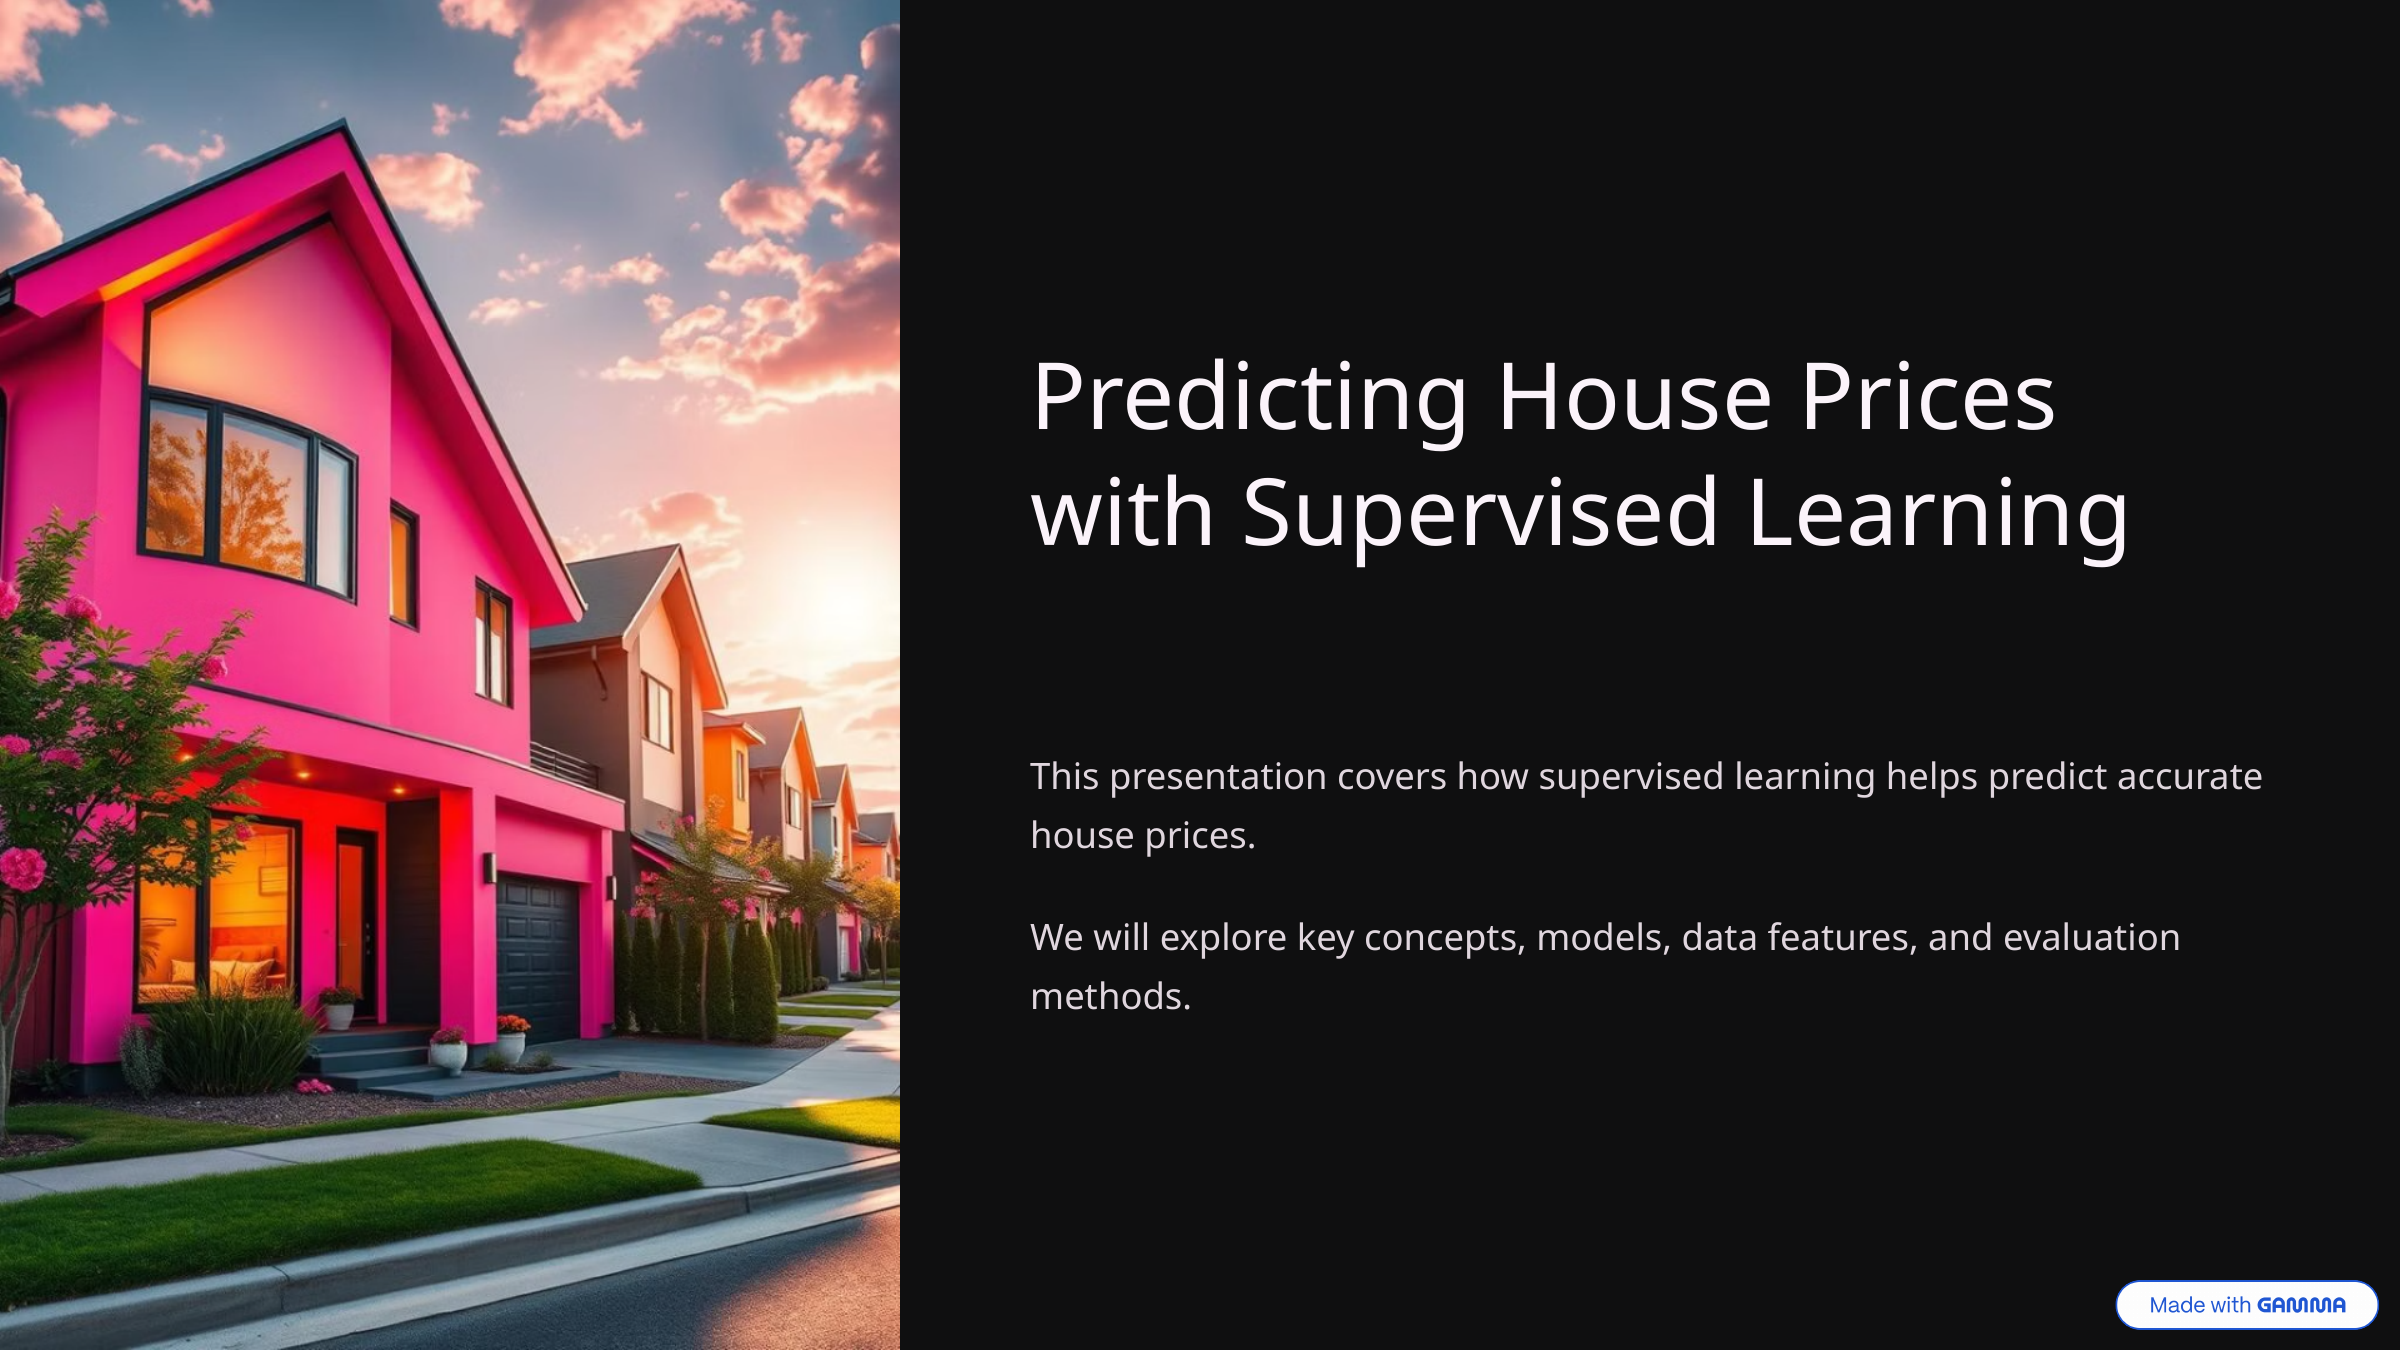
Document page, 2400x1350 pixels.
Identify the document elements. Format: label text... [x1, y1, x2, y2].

text_box We will explore key concepts, models, data features, and evaluation methods. [1030, 898, 2270, 1018]
text_box This presentation covers how supervised learning helps predict accurate house prices. [1030, 737, 2270, 857]
text_box Predicting House Prices with Supervised Learning [1030, 332, 2270, 682]
picture [2106, 1271, 2389, 1339]
picture [0, 0, 900, 1350]
